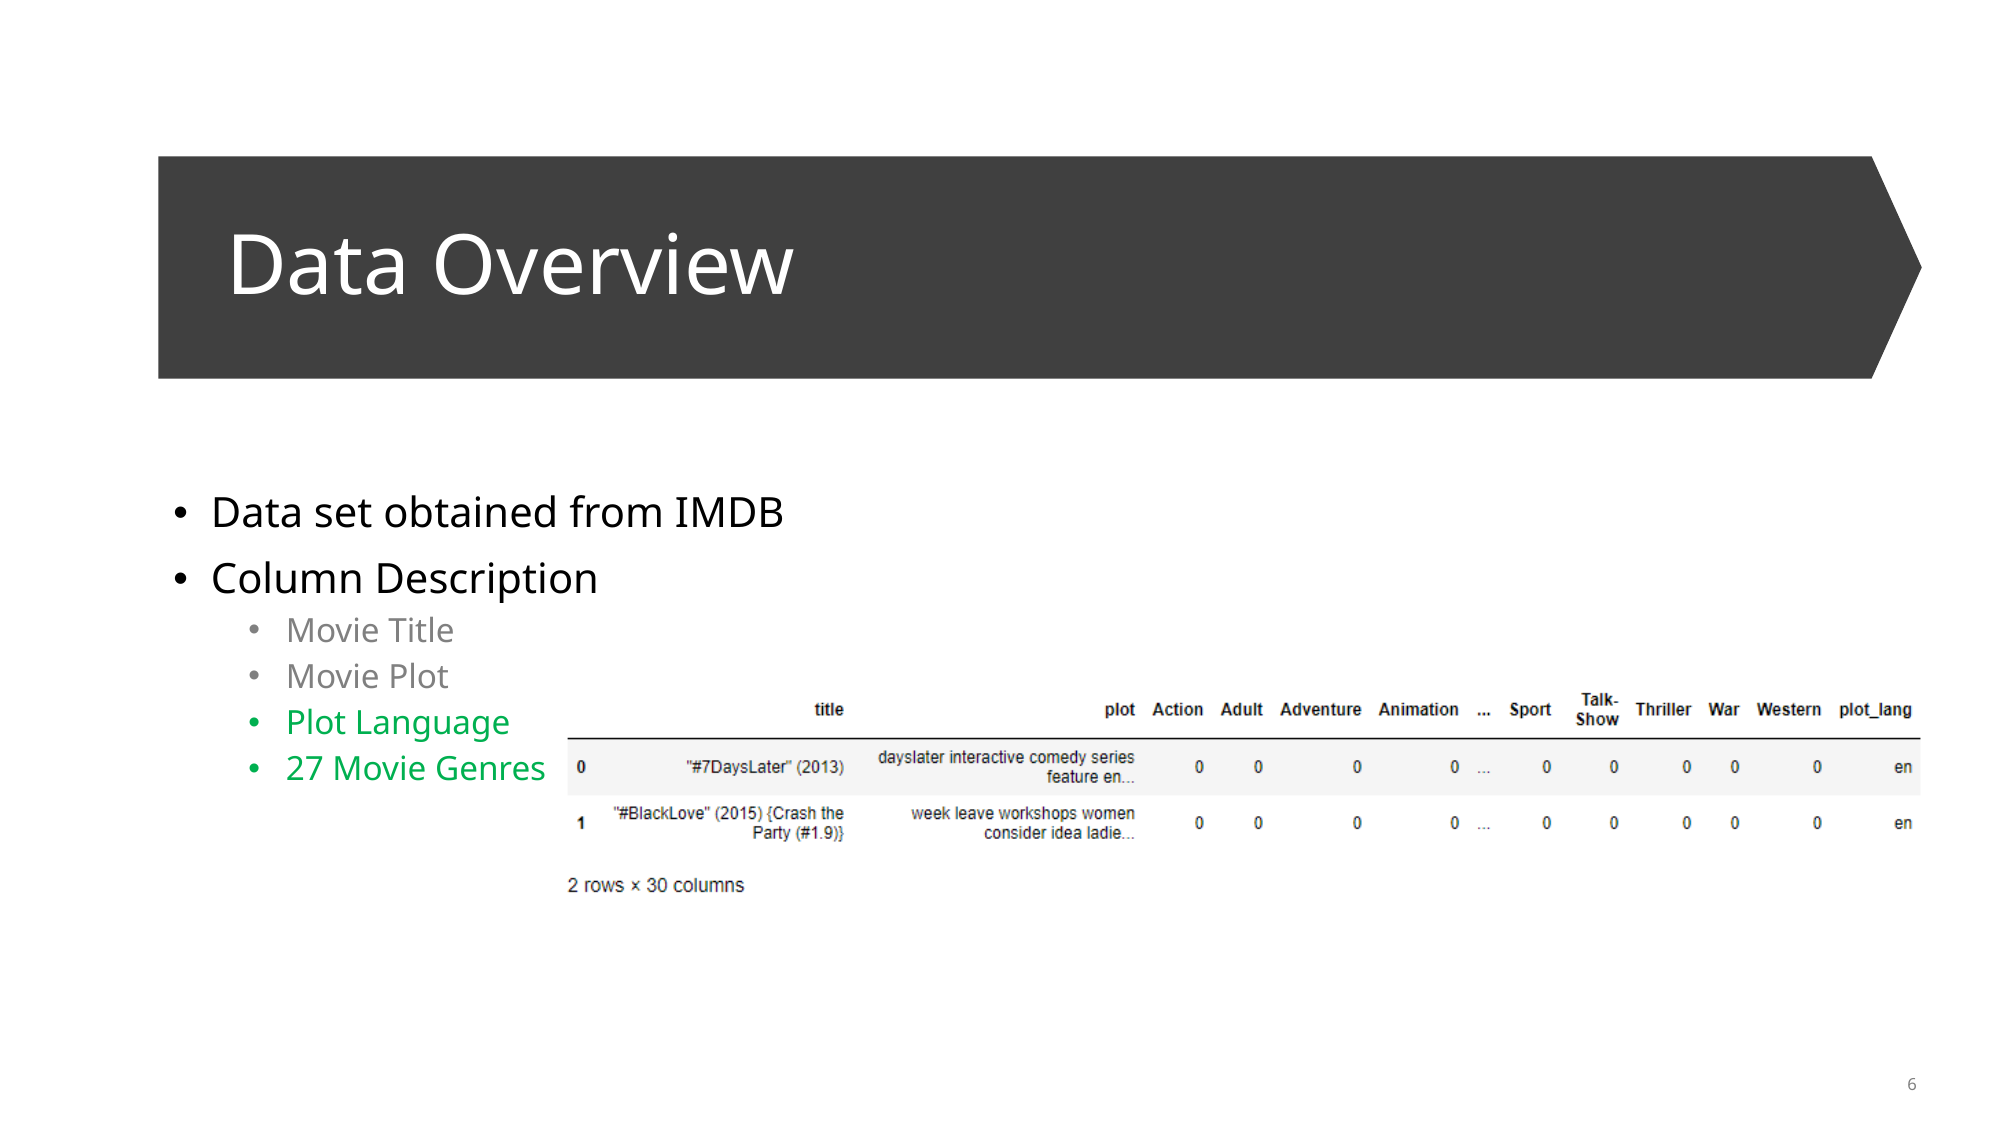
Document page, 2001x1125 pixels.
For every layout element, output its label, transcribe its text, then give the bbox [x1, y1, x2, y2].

title Data Overview [211, 197, 1856, 339]
picture [561, 660, 1922, 895]
list Data set obtained from IMDB Column Description Movie Title Movie Plot Plot Language 27 Movie Genres [158, 484, 824, 838]
text_box [157, 155, 1923, 380]
